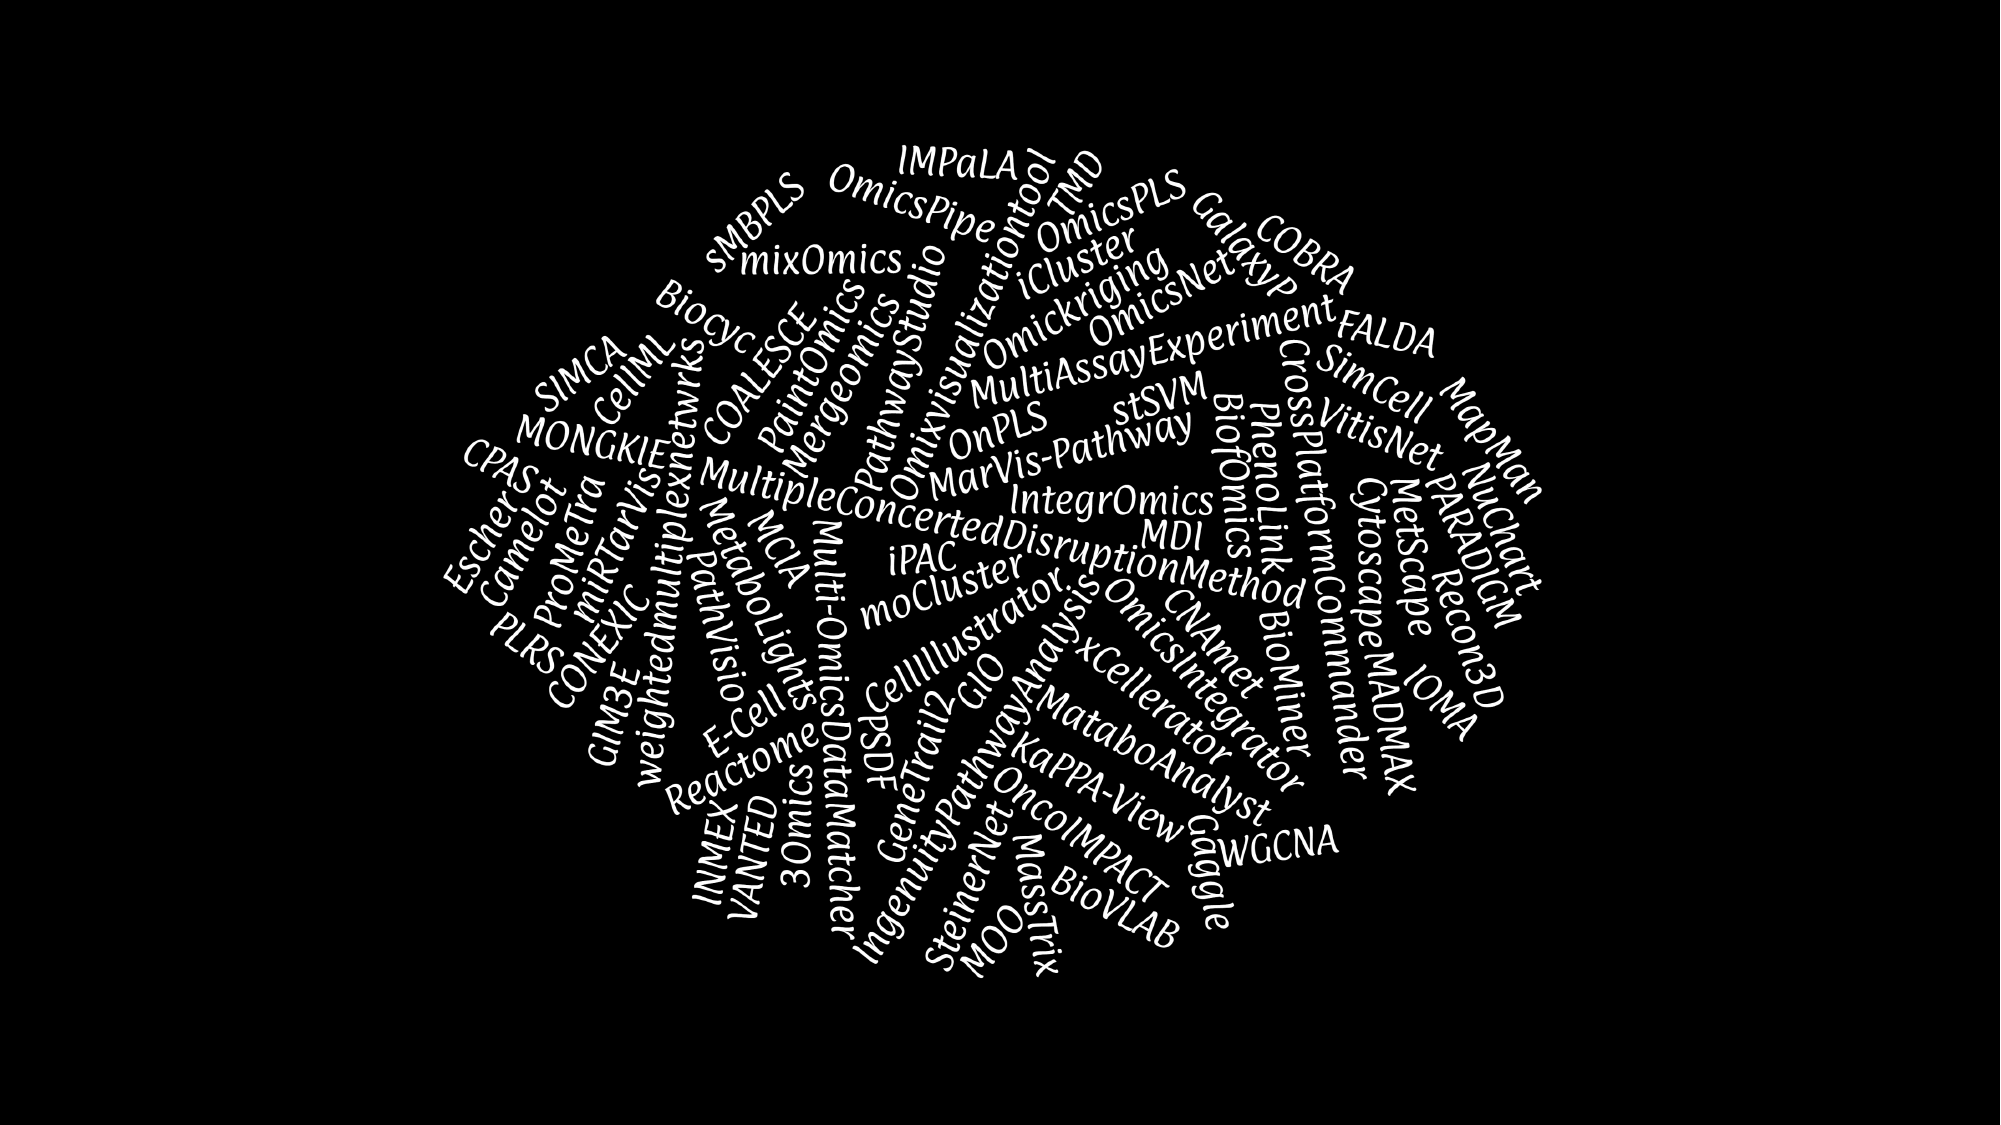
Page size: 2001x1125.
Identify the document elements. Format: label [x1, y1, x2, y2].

picture [249, 0, 1750, 1125]
